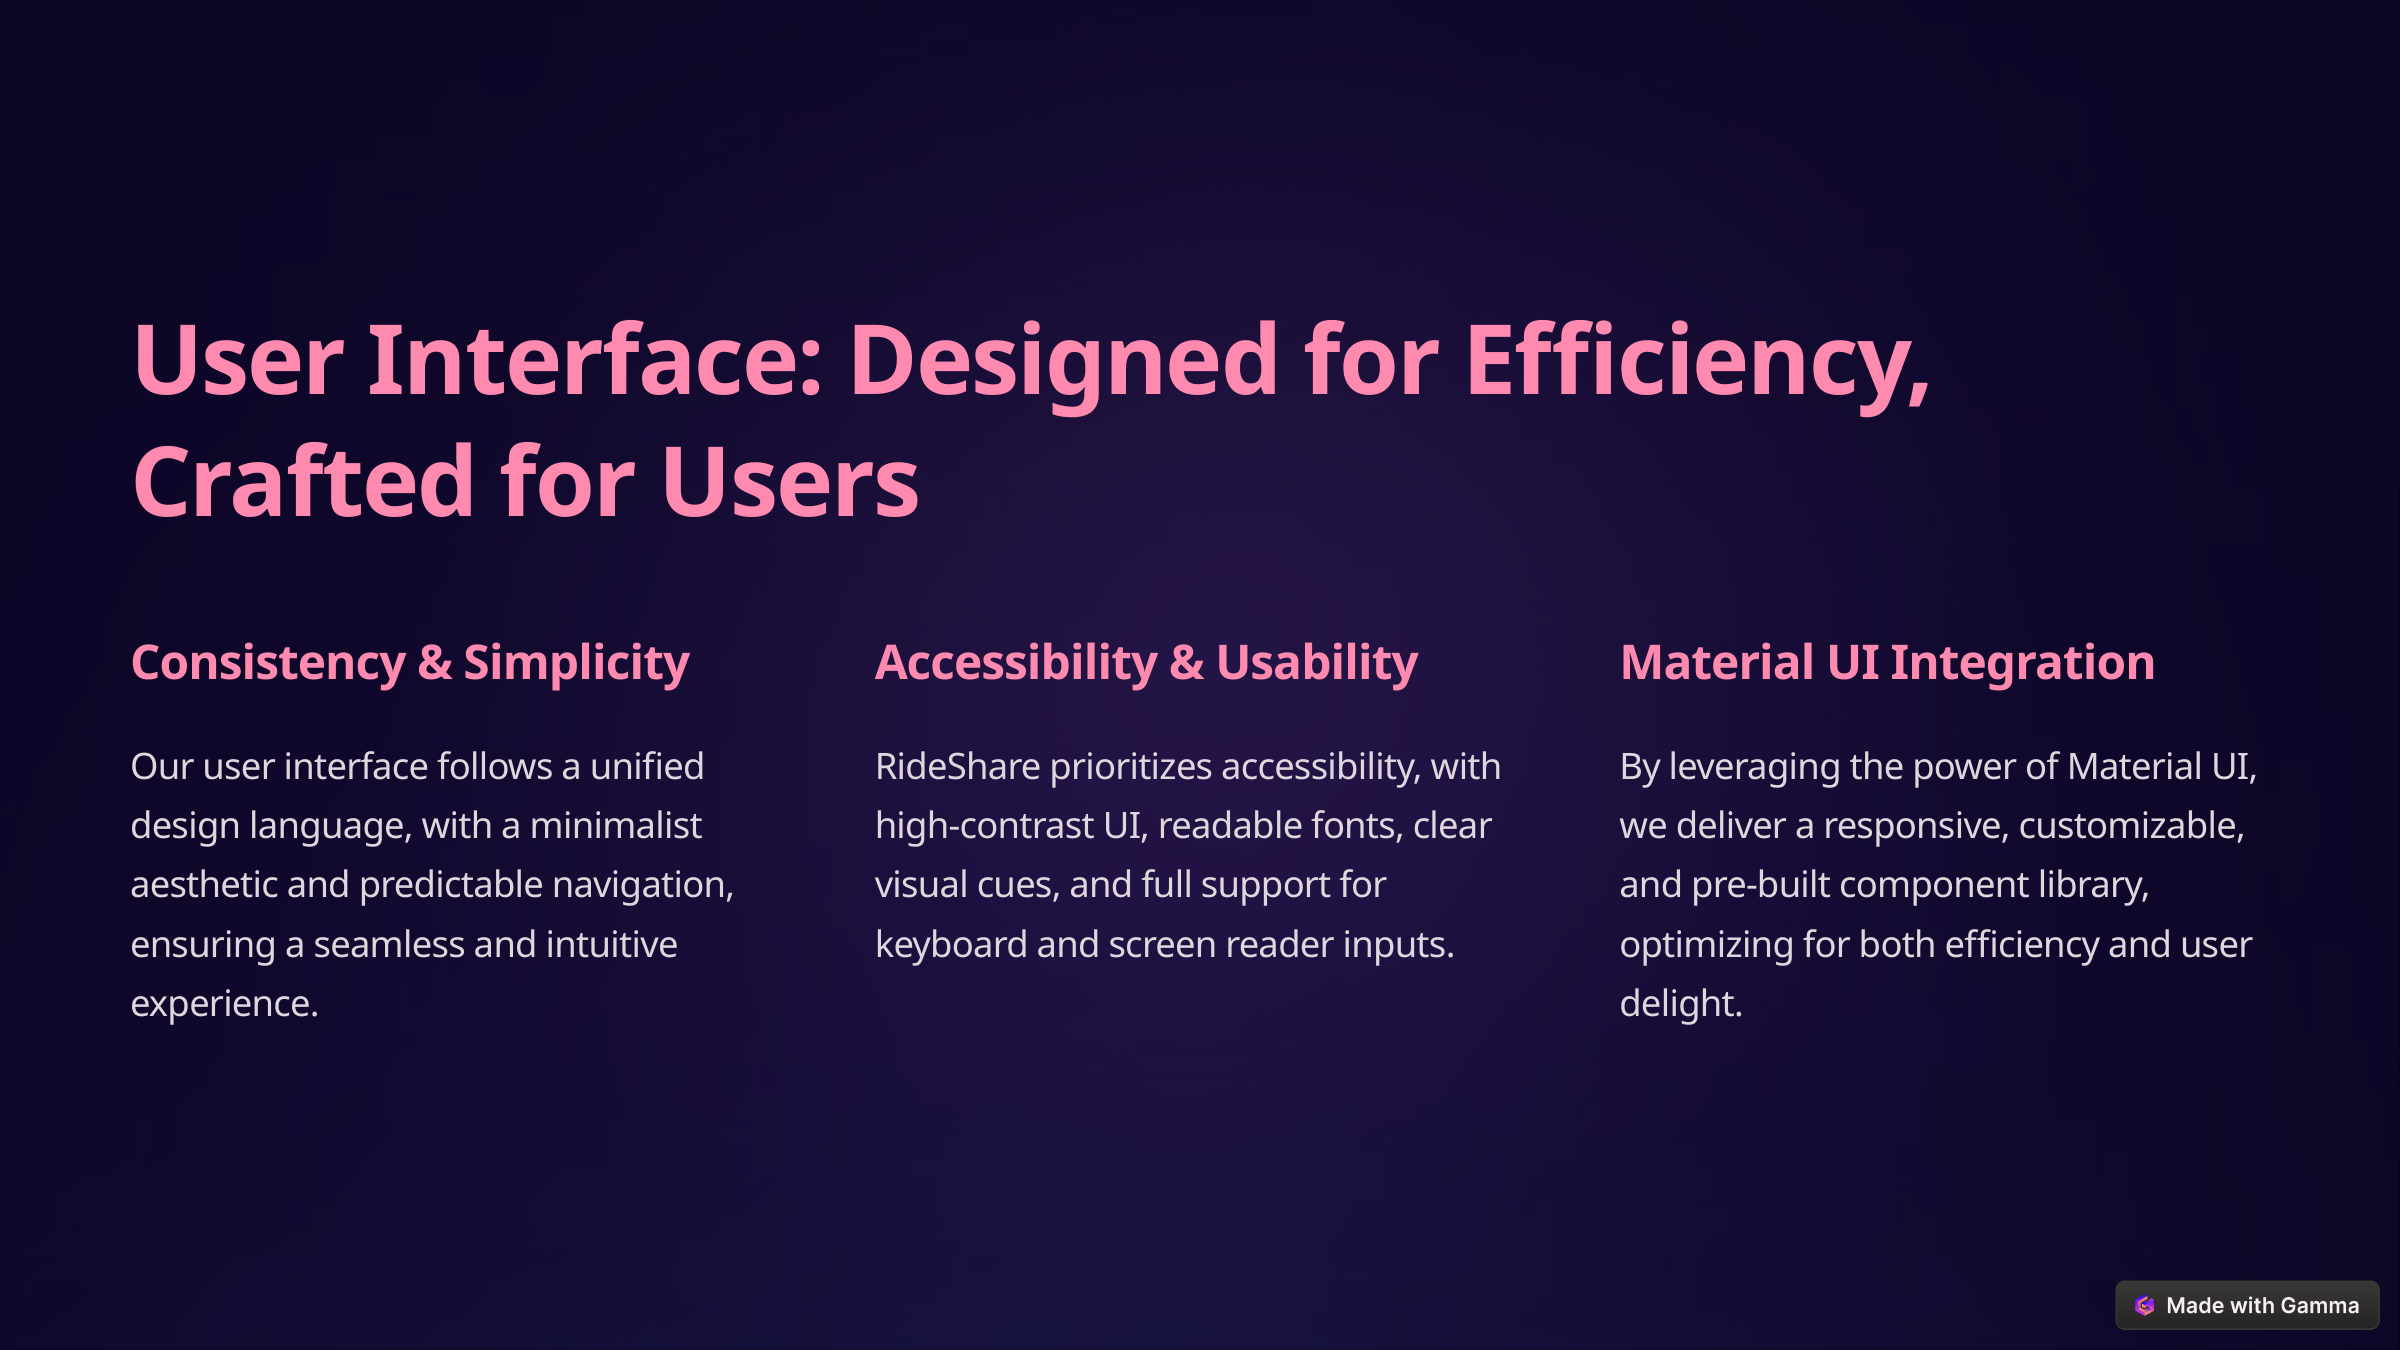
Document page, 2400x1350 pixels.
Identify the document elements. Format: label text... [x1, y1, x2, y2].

text_box Our user interface follows a unified design language, with a minimalist aesthetic and predictable navigation, ensuring a seamless and intuitive experience. [130, 727, 783, 1025]
picture [2106, 1271, 2389, 1339]
text_box Accessibility & Usability [874, 628, 1398, 690]
text_box Material UI Integration [1619, 628, 2118, 690]
text_box RideShare prioritizes accessibility, with high-contrast UI, readable fonts, clear visual cues, and full support for keyboard and screen reader inputs. [874, 727, 1528, 966]
text_box By leveraging the power of Material UI, we deliver a responsive, customizable, and pre-built component library, optimizing for both efficiency and user delight. [1619, 727, 2272, 1025]
text_box Consistency & Simplicity [130, 628, 671, 690]
text_box User Interface: Designed for Efficiency, Crafted for Users [130, 291, 2270, 536]
